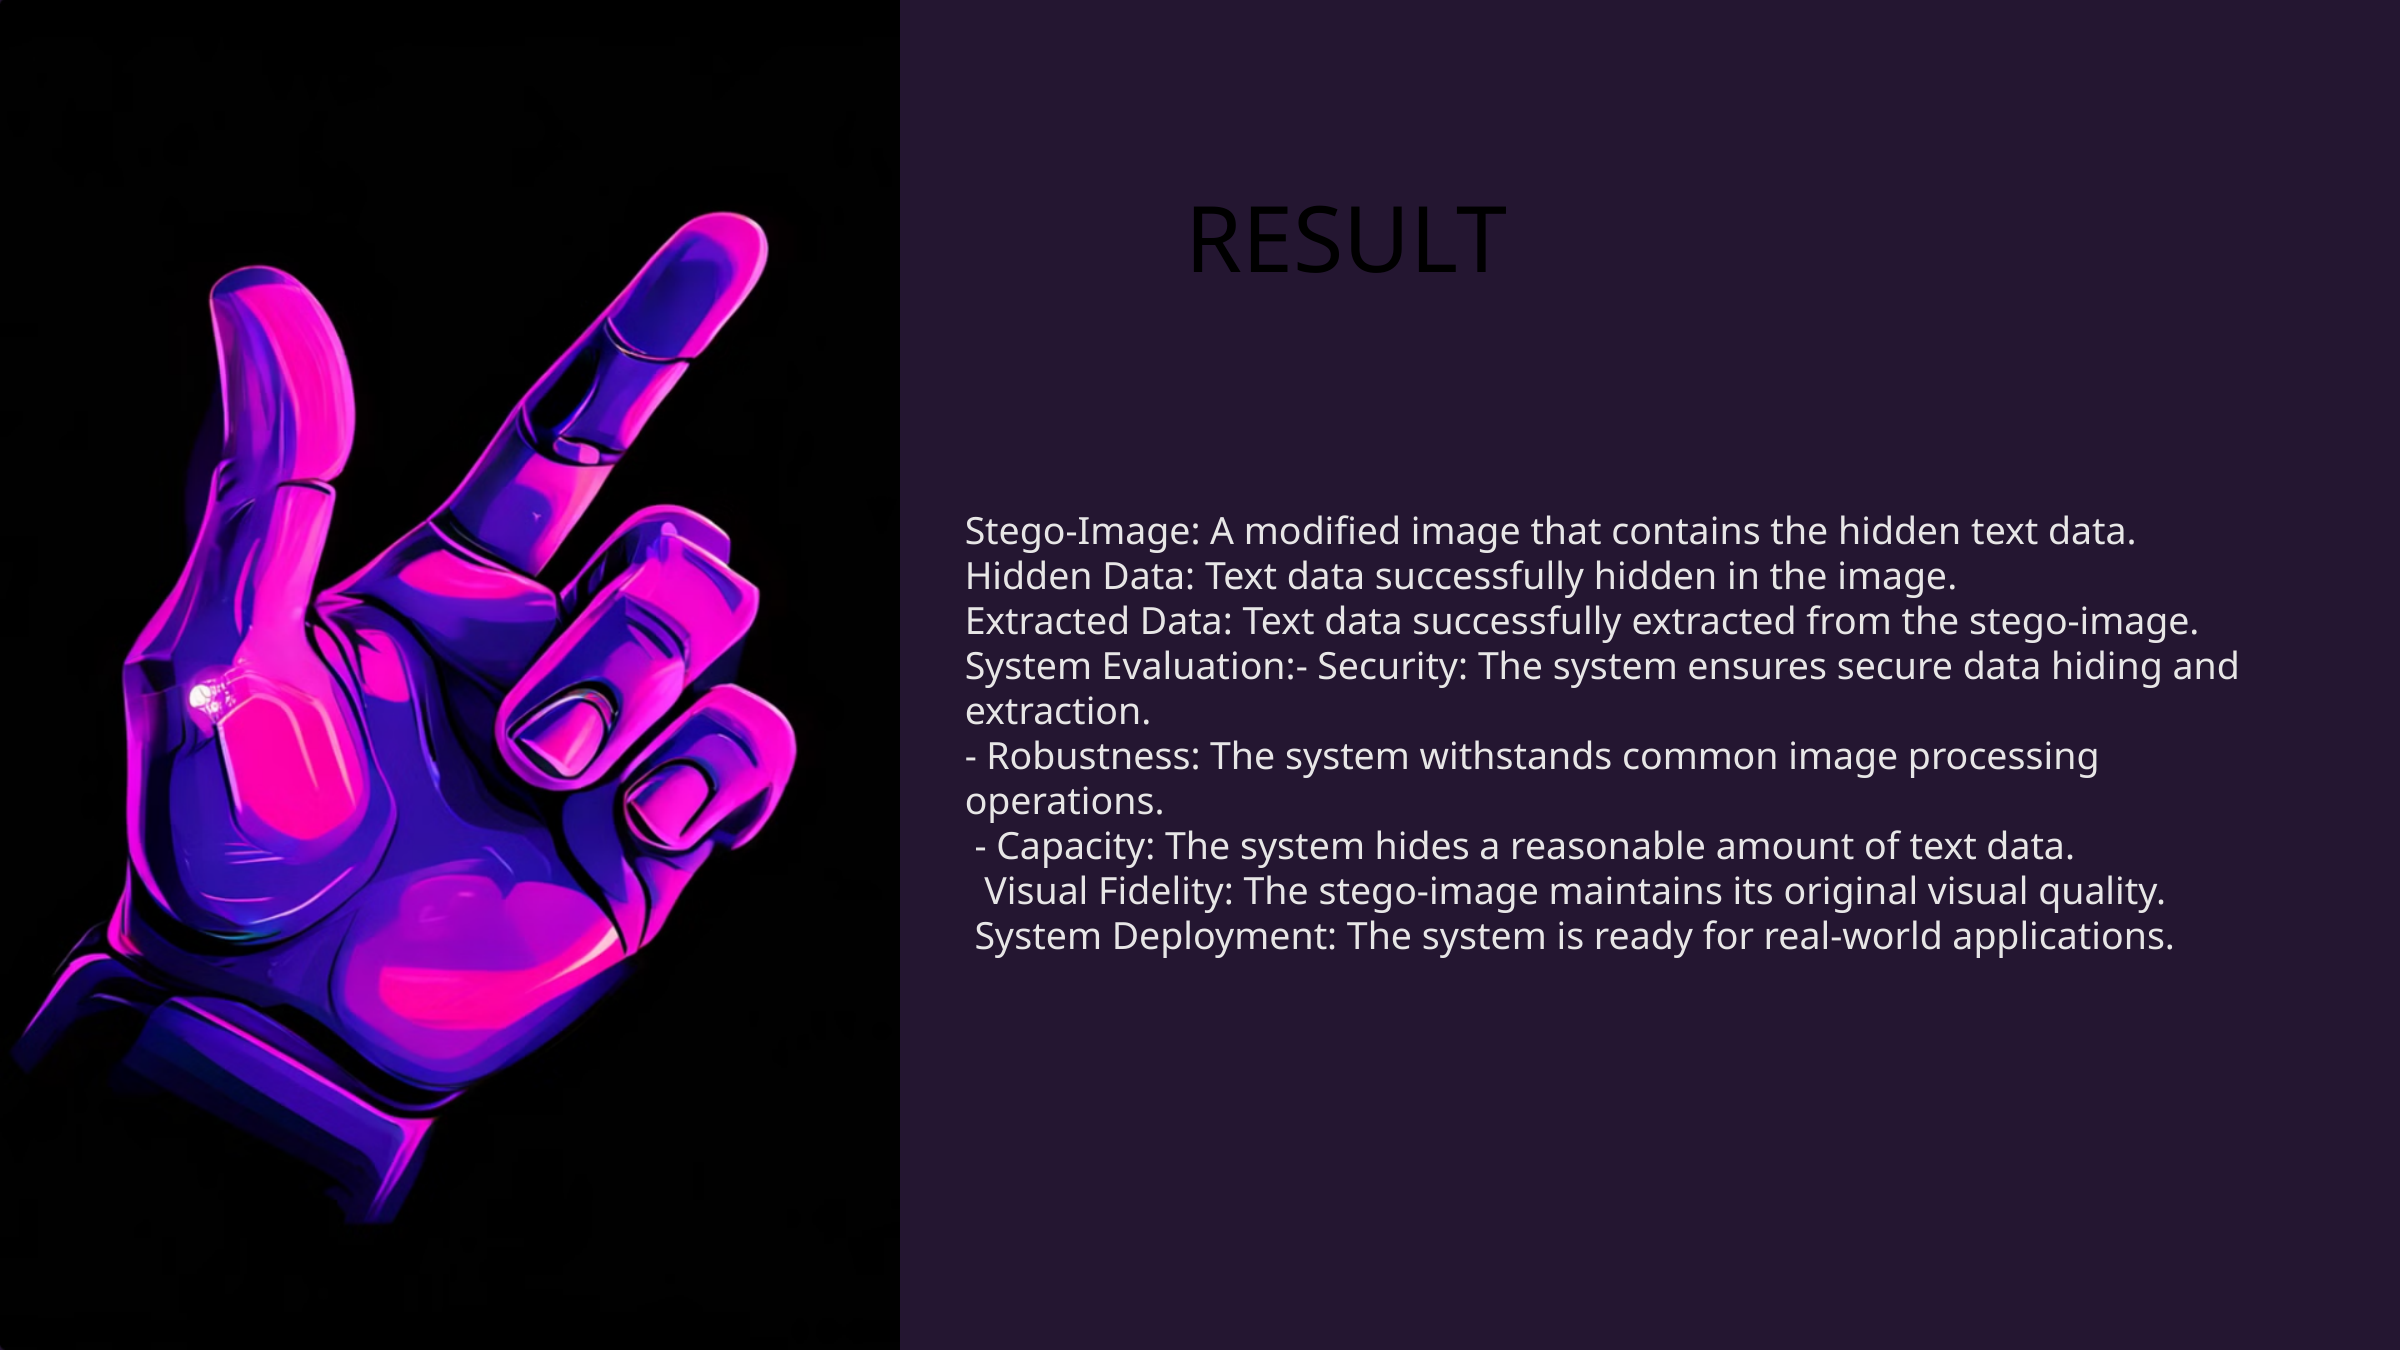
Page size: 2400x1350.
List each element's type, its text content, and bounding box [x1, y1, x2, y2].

text_box [900, 0, 2400, 1350]
picture [0, 0, 900, 1350]
text_box Stego-Image: A modified image that contains the hidden text data. Hidden Data: Text data successfully hidden in the image. Extracted Data: Text data successfully extracted from the stego-image. System Evaluation:- Security: The system ensures secure data hiding and extraction. - Robustness: The system withstands common image processing operations. - Capacity: The system hides a reasonable amount of text data. Visual Fidelity: The stego-image maintains its original visual quality. System Deployment: The system is ready for real-world applications. [950, 499, 2278, 1010]
text_box RESULT [1052, 173, 1848, 299]
